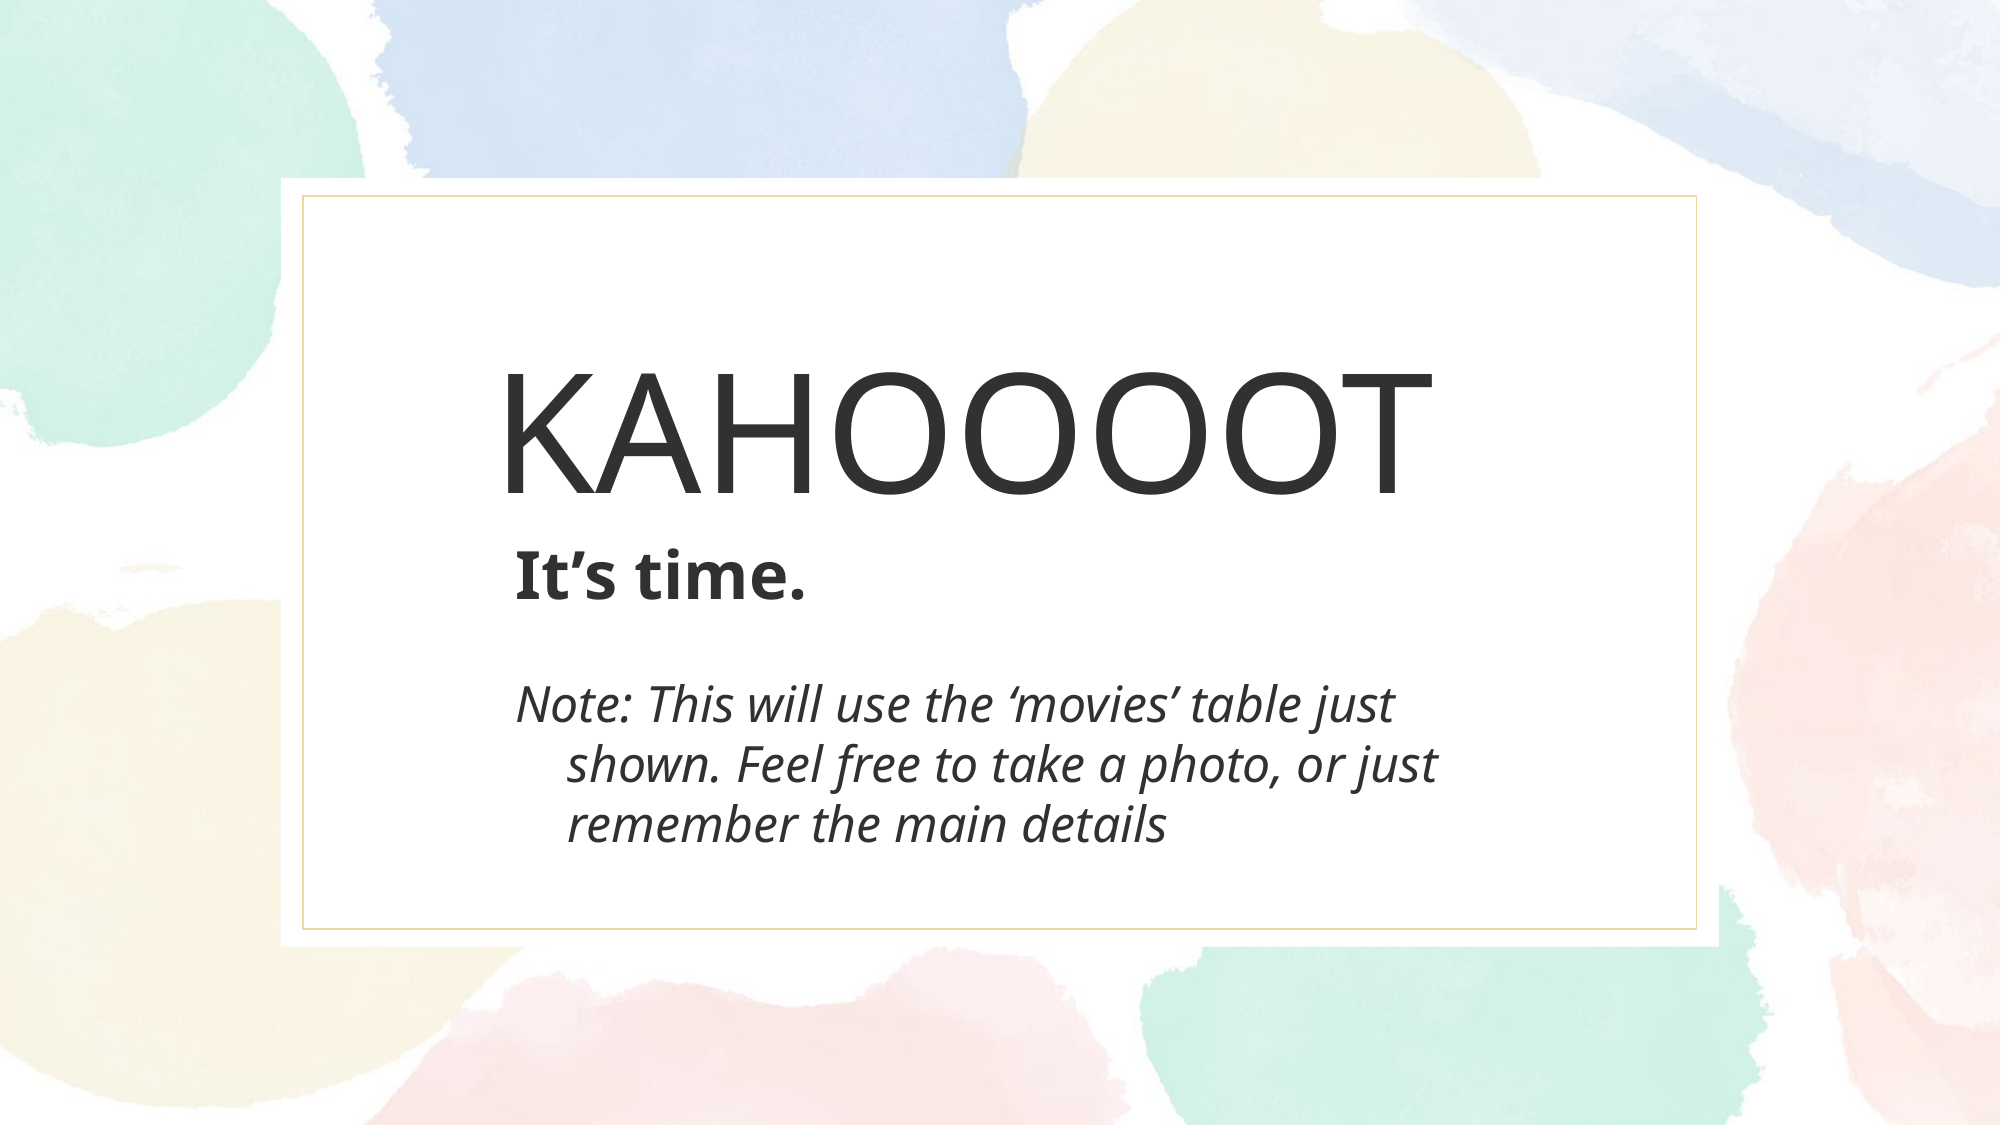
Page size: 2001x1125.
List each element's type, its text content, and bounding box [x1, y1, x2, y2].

title KAHOOOOT [477, 334, 1516, 519]
picture [0, 0, 2001, 1125]
subtitle It’s time. Note: This will use the ‘movies’ table just shown. Feel free to take a photo, or just remember the main details [477, 511, 1460, 874]
